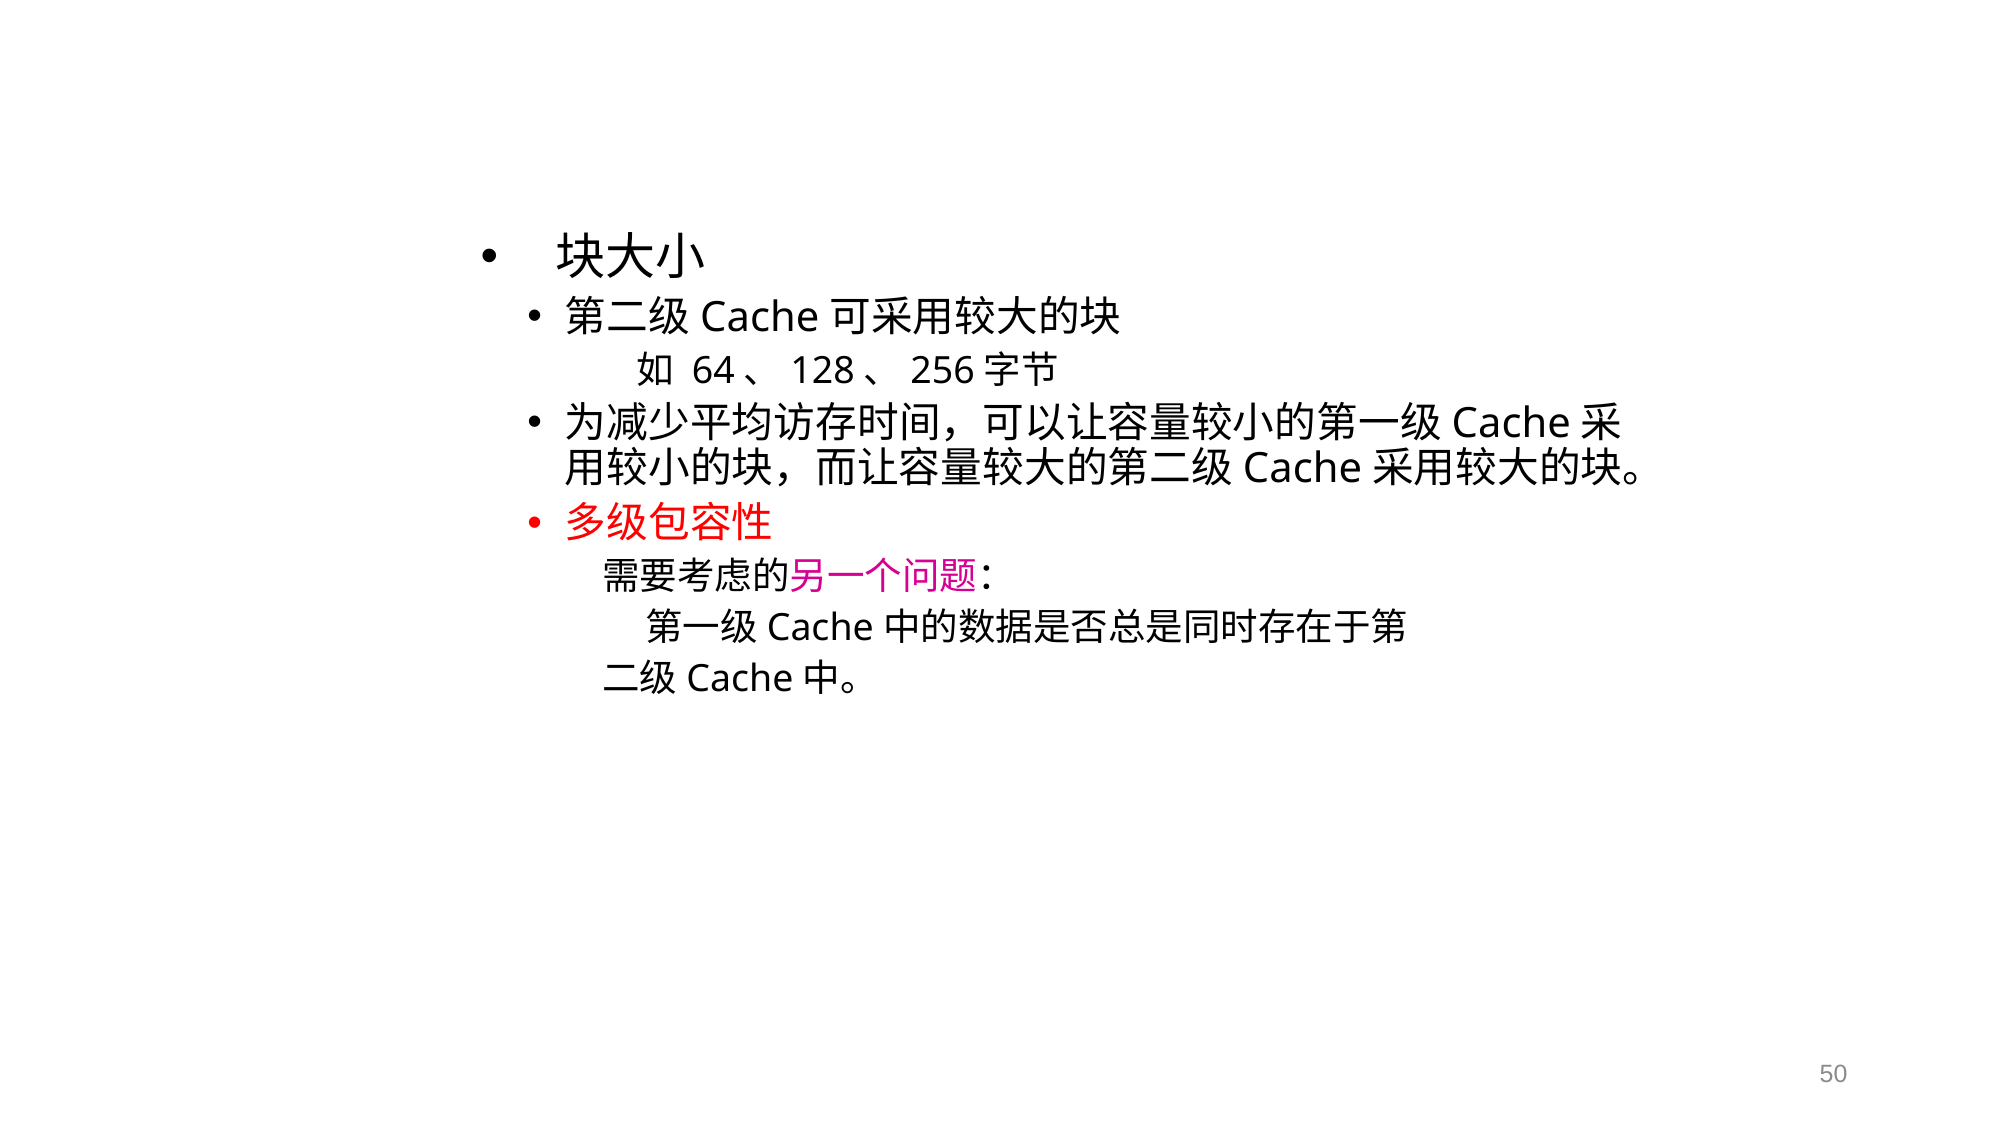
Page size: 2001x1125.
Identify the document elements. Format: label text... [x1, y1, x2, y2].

slide_number 50 [1412, 1042, 1863, 1103]
list 块大小 第二级Cache可采用较大的块 如 64、128、256字节 为减少平均访存时间，可以让容量较小的第一级Cache采用较小的块，而让容量较大的第二级Cache采用较大的块。 多级包容性 需要考虑的另一个问题： 第一级Cache中的数据是否总是同时存在于第 二级Cache中。 [362, 223, 1638, 905]
